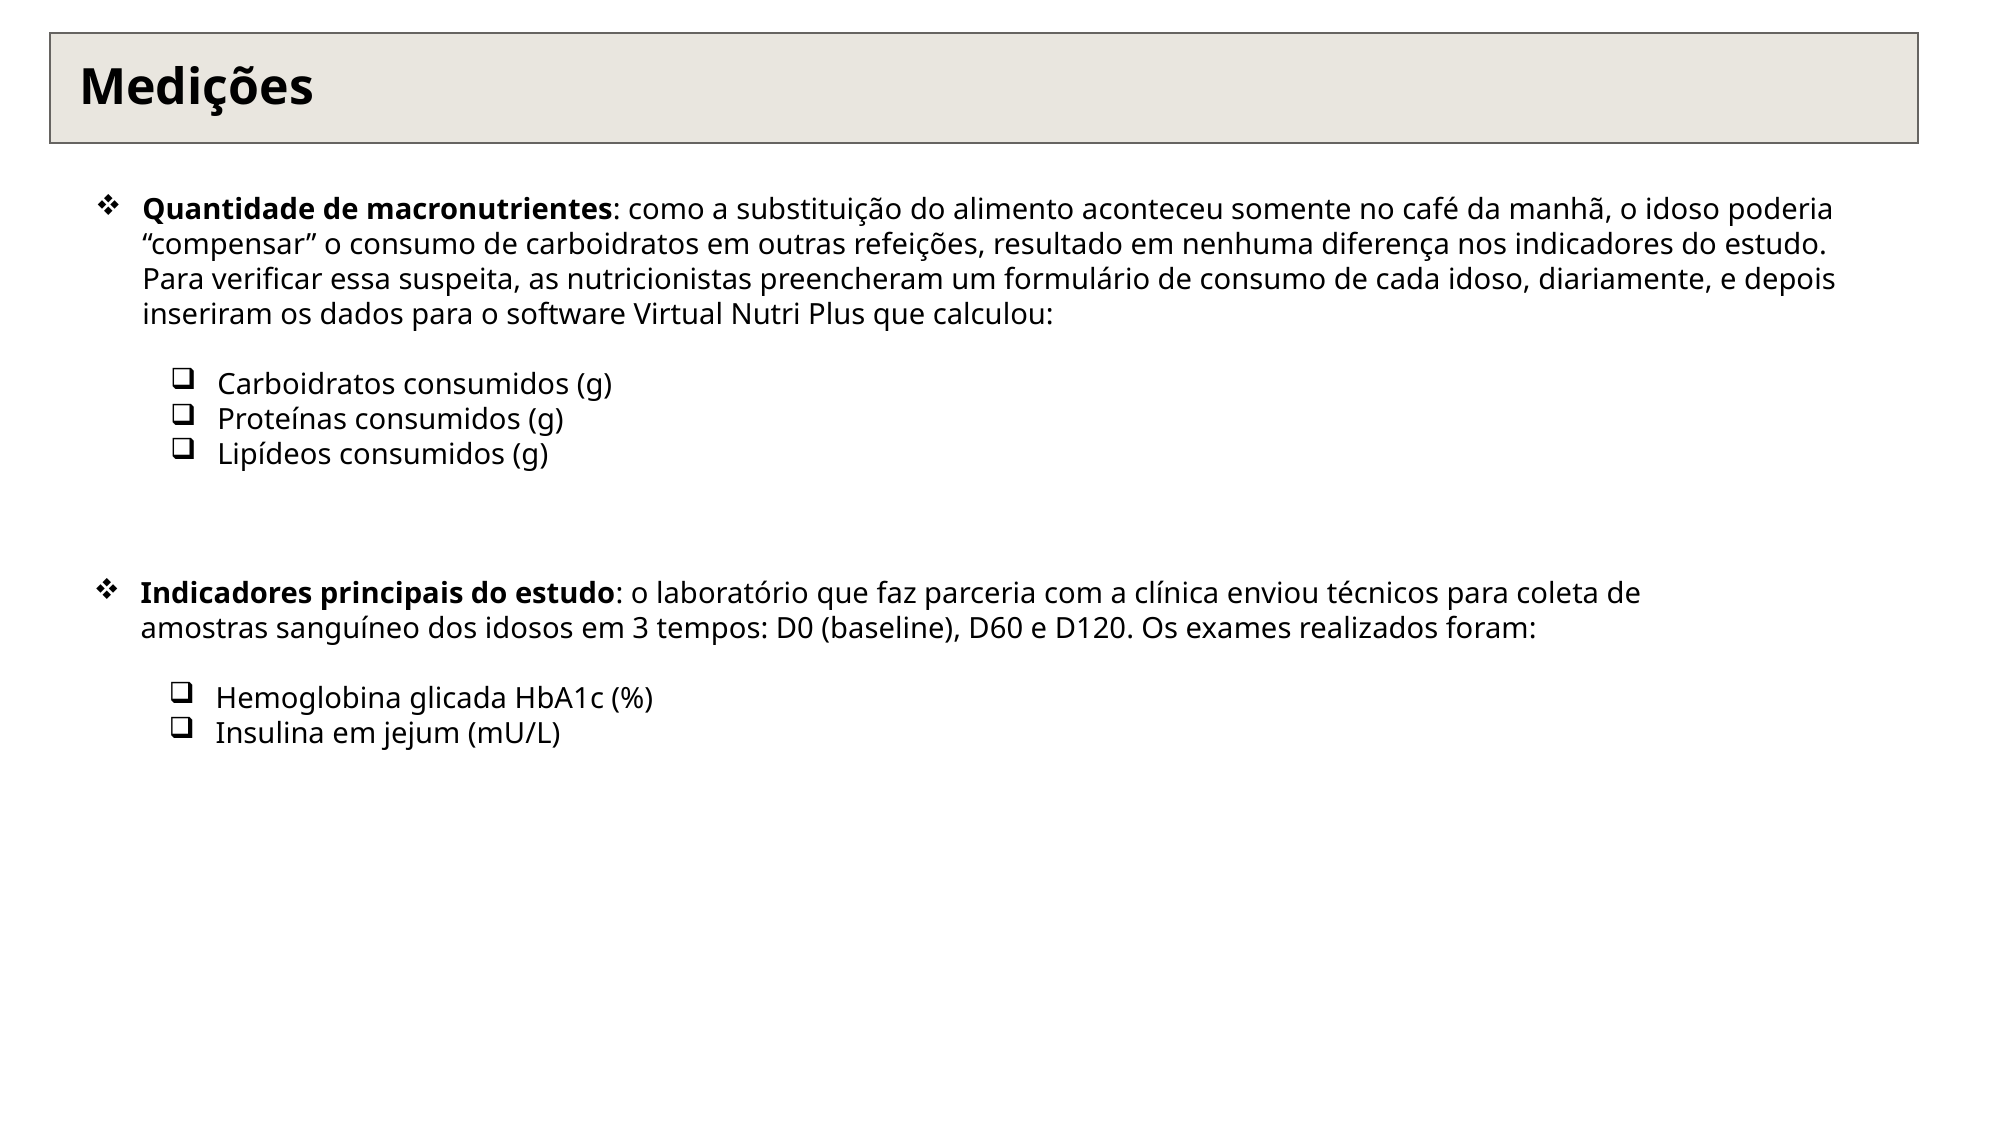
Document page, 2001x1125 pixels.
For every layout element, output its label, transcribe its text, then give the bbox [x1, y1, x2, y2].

text_box [49, 32, 1919, 144]
text_box Indicadores principais do estudo: o laboratório que faz parceria com a clínica enviou técnicos para coleta de amostras sanguíneo dos idosos em 3 tempos: D0 (baseline), D60 e D120. Os exames realizados foram: Hemoglobina glicada HbA1c (%) Insulina em jejum (mU/L) [79, 567, 1710, 757]
text_box Medições [64, 47, 1811, 123]
text_box Quantidade de macronutrientes: como a substituição do alimento aconteceu somente no café da manhã, o idoso poderia “compensar” o consumo de carboidratos em outras refeições, resultado em nenhuma diferença nos indicadores do estudo. Para verificar essa suspeita, as nutricionistas preencheram um formulário de consumo de cada idoso, diariamente, e depois inseriram os dados para o software Virtual Nutri Plus que calculou: Carboidratos consumidos (g) Proteínas consumidos (g) Lipídeos consumidos (g) [80, 183, 1865, 548]
